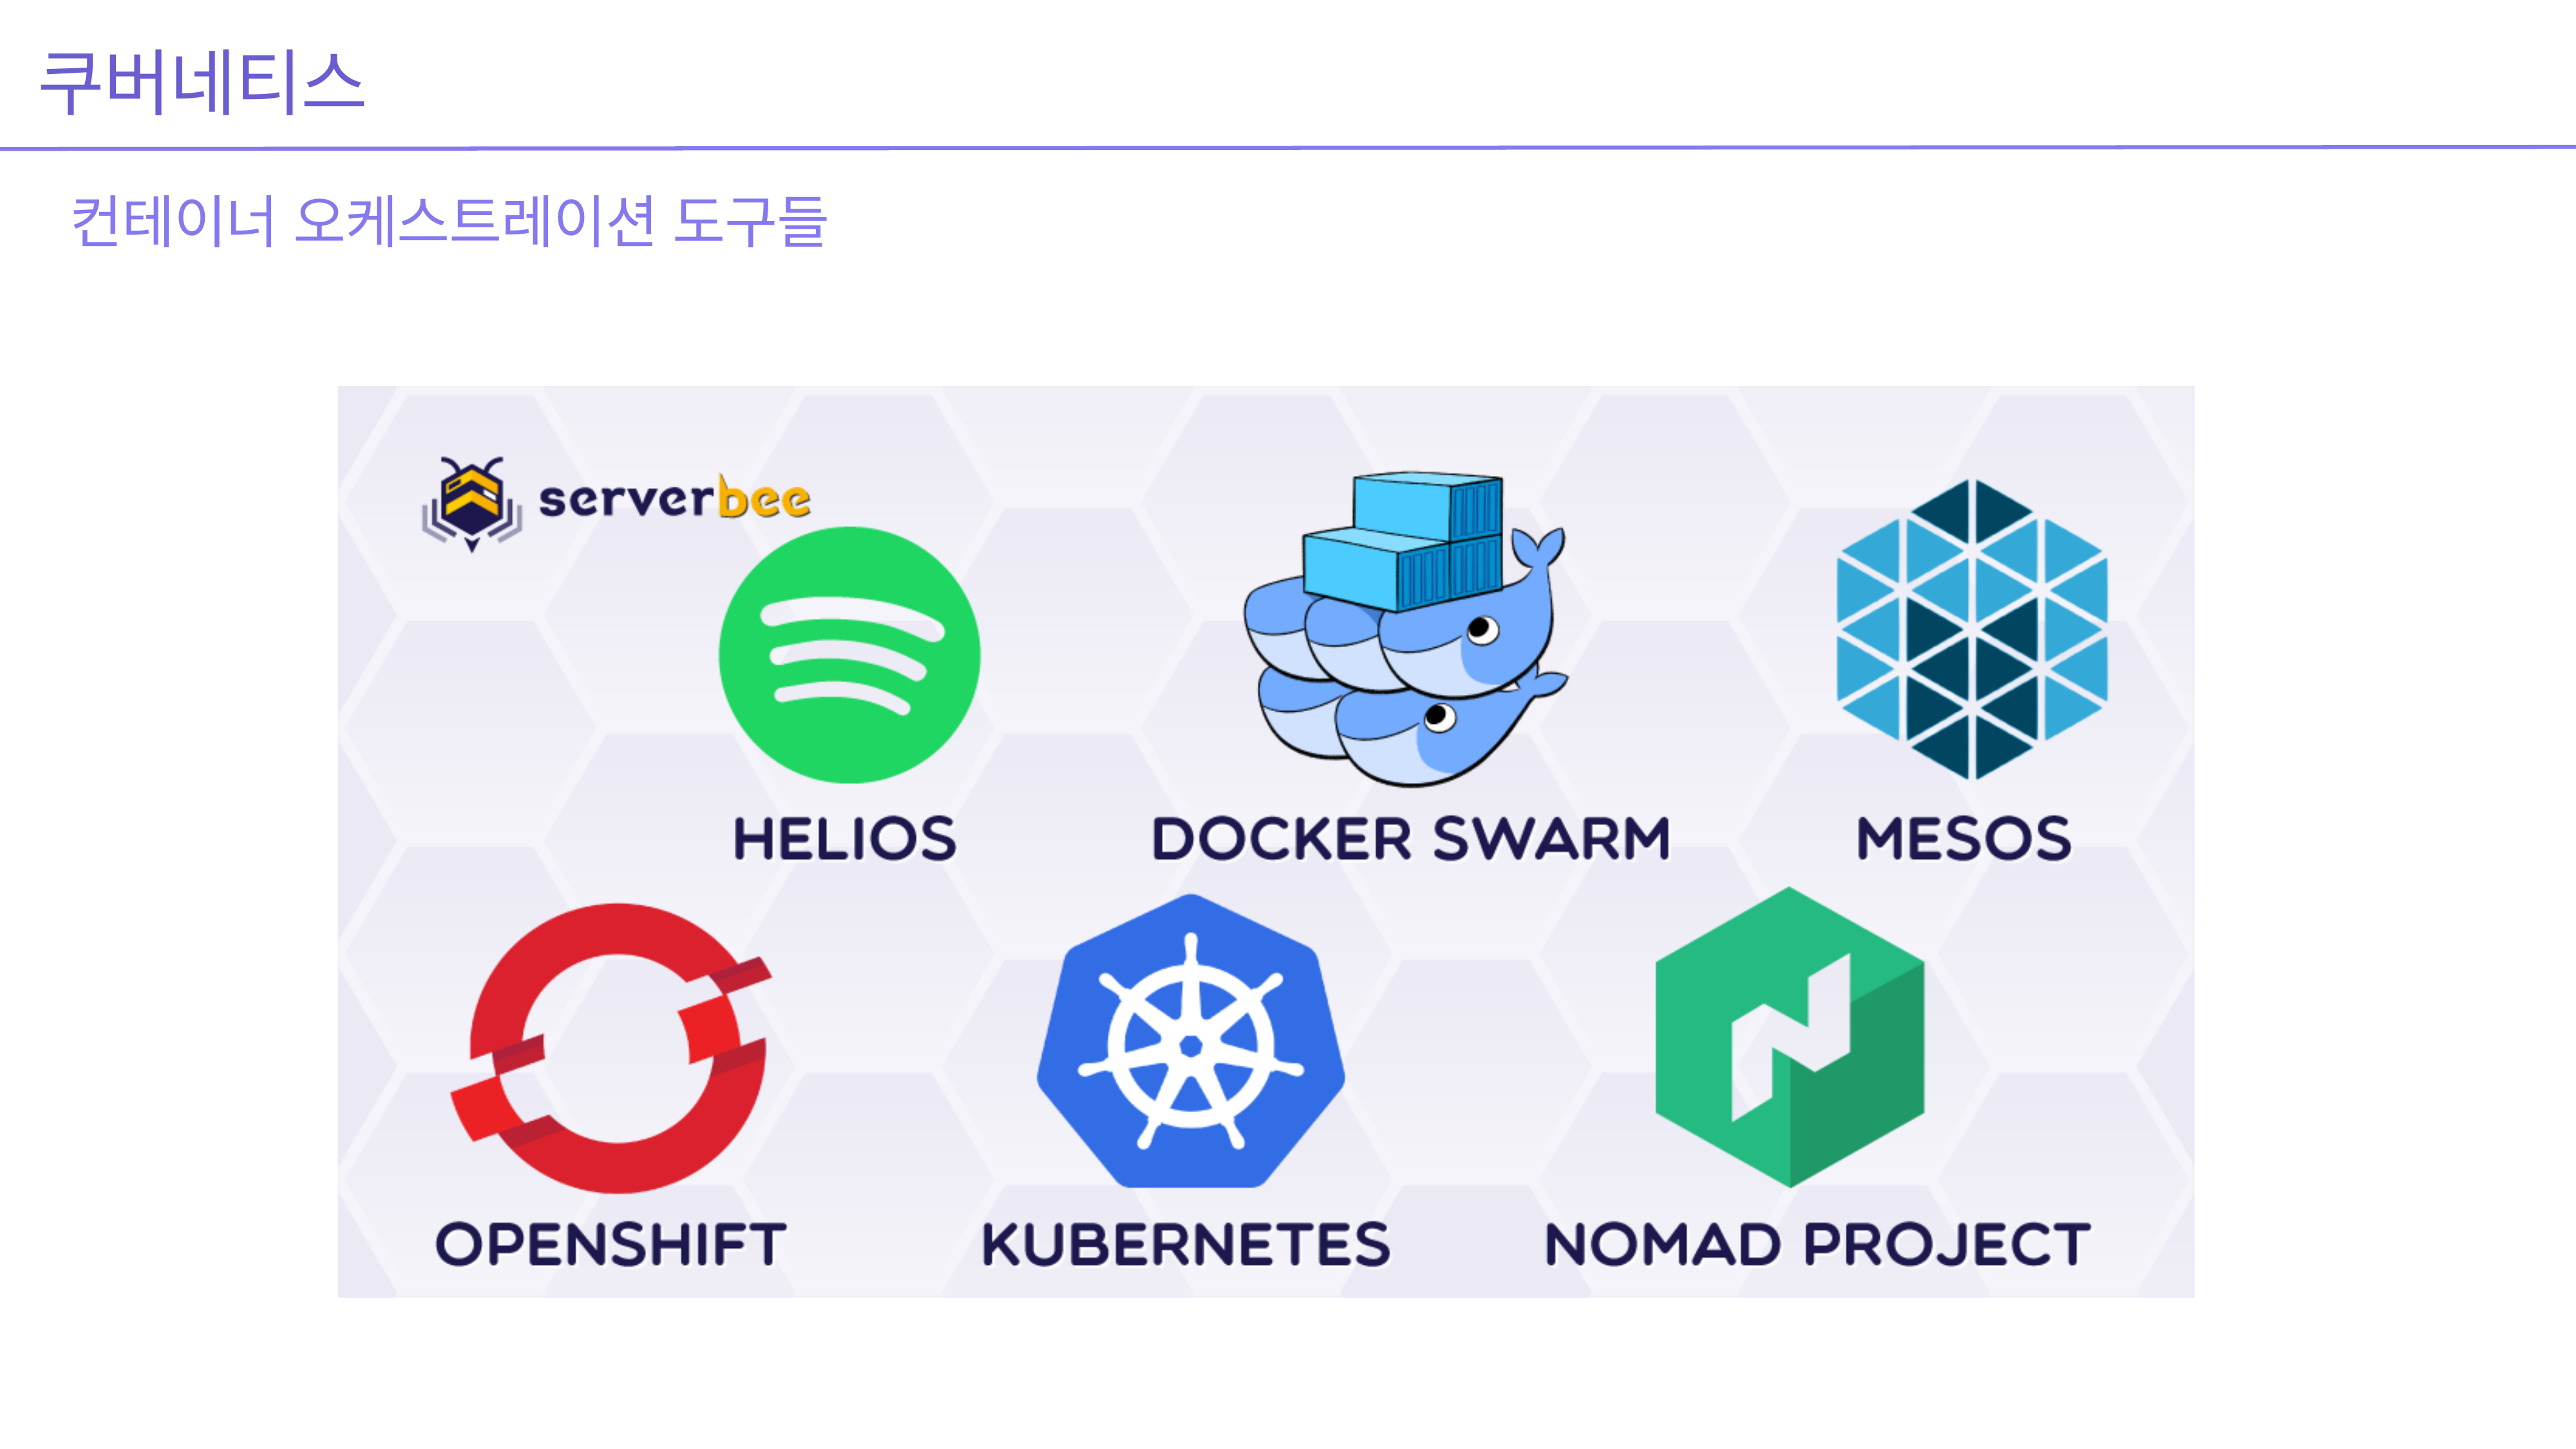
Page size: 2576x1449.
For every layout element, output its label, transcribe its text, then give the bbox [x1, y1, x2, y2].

text_box [337, 386, 2195, 1298]
text_box 컨테이너 오케스트레이션 도구들 [70, 168, 1032, 255]
text_box 쿠버네티스 [37, 15, 612, 124]
